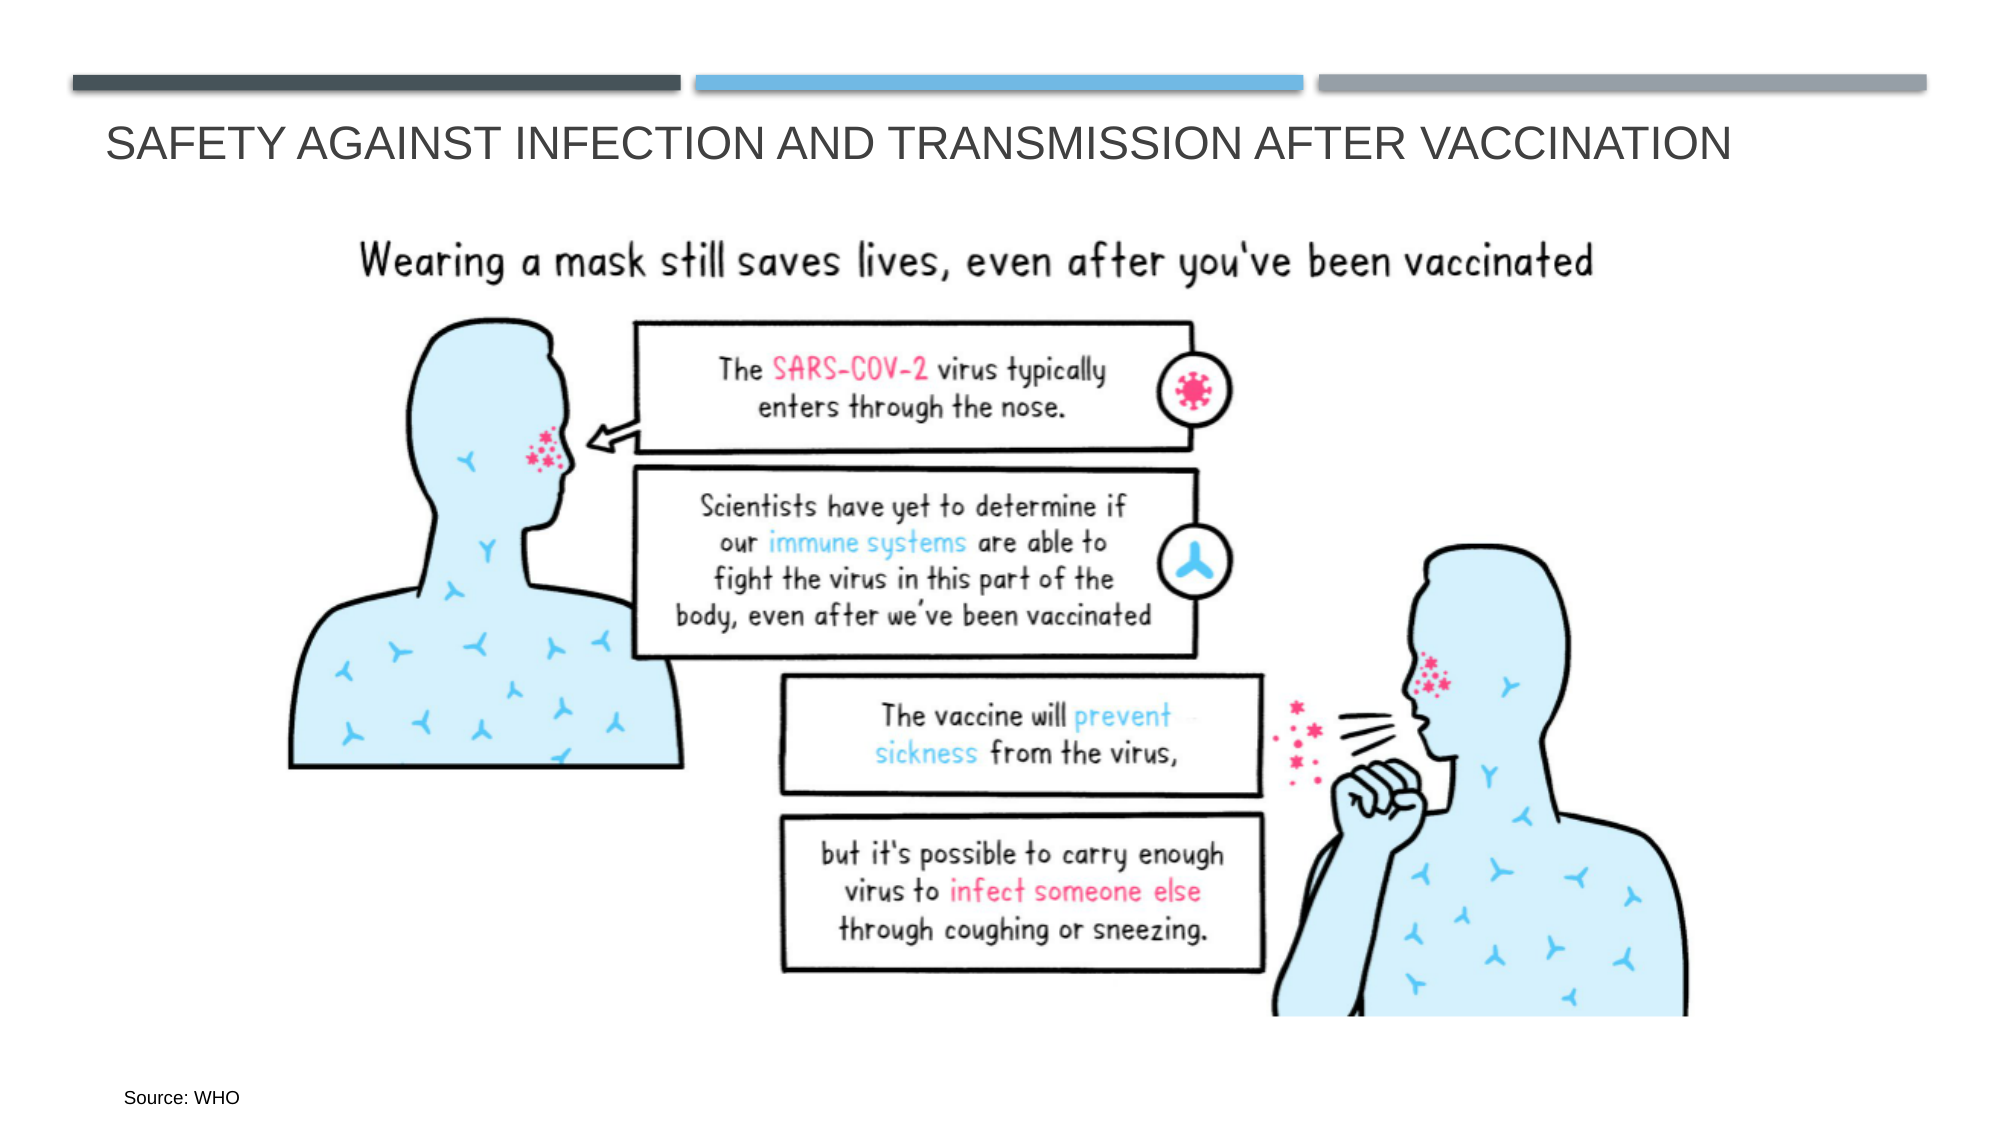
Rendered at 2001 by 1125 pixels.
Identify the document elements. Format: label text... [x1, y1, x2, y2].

picture [245, 206, 1708, 1035]
title Safety against infection and transmission after vaccination [90, 104, 1905, 177]
text_box Source: WHO [109, 1078, 1972, 1116]
